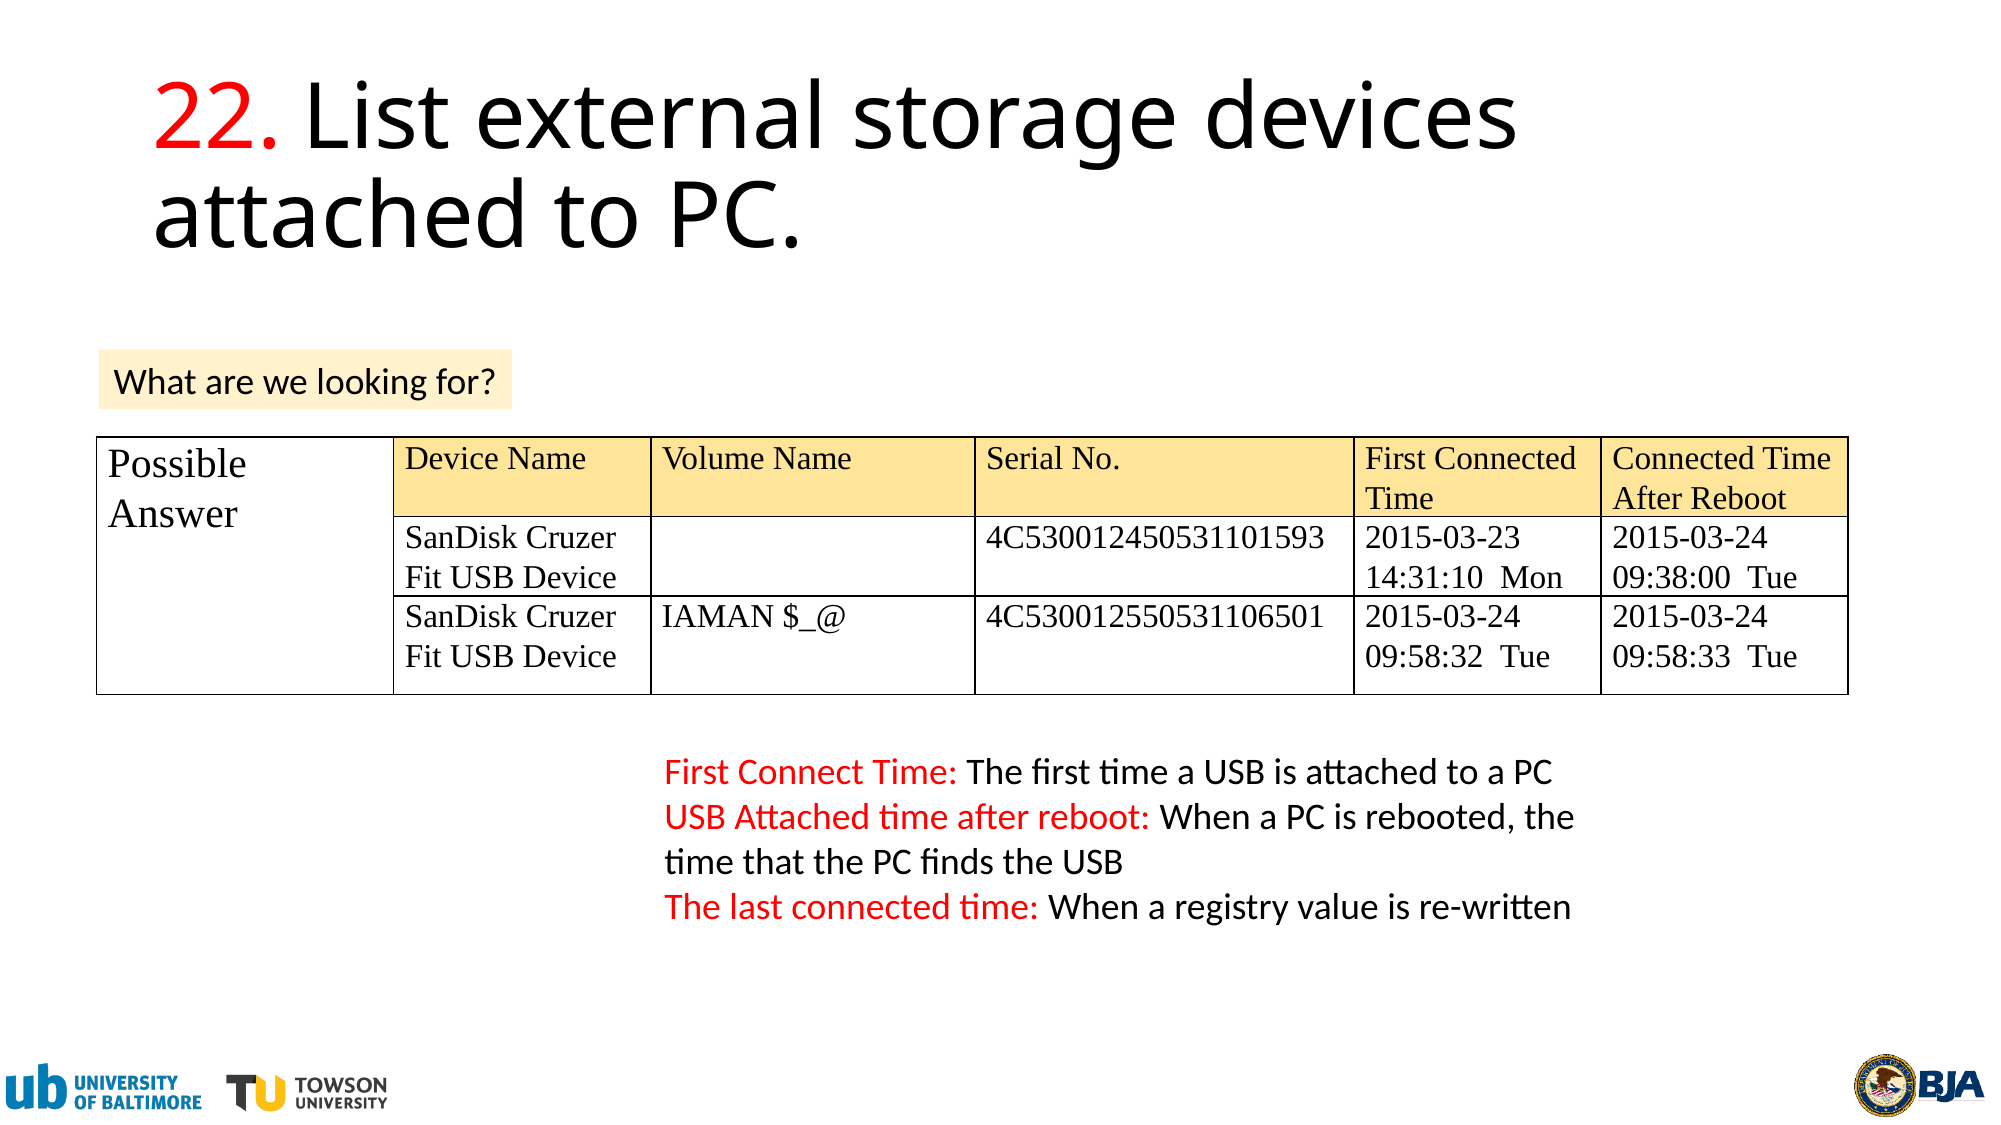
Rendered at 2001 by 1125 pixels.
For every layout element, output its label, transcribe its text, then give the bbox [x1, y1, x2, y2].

text_box What are we looking for? [98, 349, 513, 410]
table_cell 4C530012450531101593 [976, 517, 1353, 595]
table_header Serial No. [976, 438, 1353, 516]
table_cell SanDisk Cruzer Fit USB Device [394, 517, 650, 595]
title 22. List external storage devices attached to PC. [137, 59, 1863, 278]
table_cell SanDisk Cruzer Fit USB Device [394, 597, 650, 694]
table_cell 4C530012550531106501 [976, 597, 1353, 694]
table_cell 2015-03-23 14:31:10 Mon [1355, 517, 1600, 595]
table_cell IAMAN $_@ [652, 597, 974, 694]
text_box First Connect Time: The first time a USB is attached to a PC USB Attached time after reboot: When a PC is rebooted, the time that the PC finds the USB The last connected time: When a registry value is re-written [649, 739, 1663, 935]
table_cell 2015-03-24 09:58:33 Tue [1602, 597, 1847, 694]
picture [0, 1031, 407, 1125]
picture [1854, 1054, 1986, 1117]
table_header First Connected Time [1355, 438, 1600, 516]
table_cell 2015-03-24 09:38:00 Tue [1602, 517, 1847, 595]
table_header Possible Answer [97, 438, 393, 694]
table_header Connected Time After Reboot [1602, 438, 1847, 516]
table_cell 2015-03-24 09:58:32 Tue [1355, 597, 1600, 694]
table_cell [652, 517, 974, 595]
table_header Volume Name [652, 438, 974, 516]
table_header Device Name [394, 438, 650, 516]
